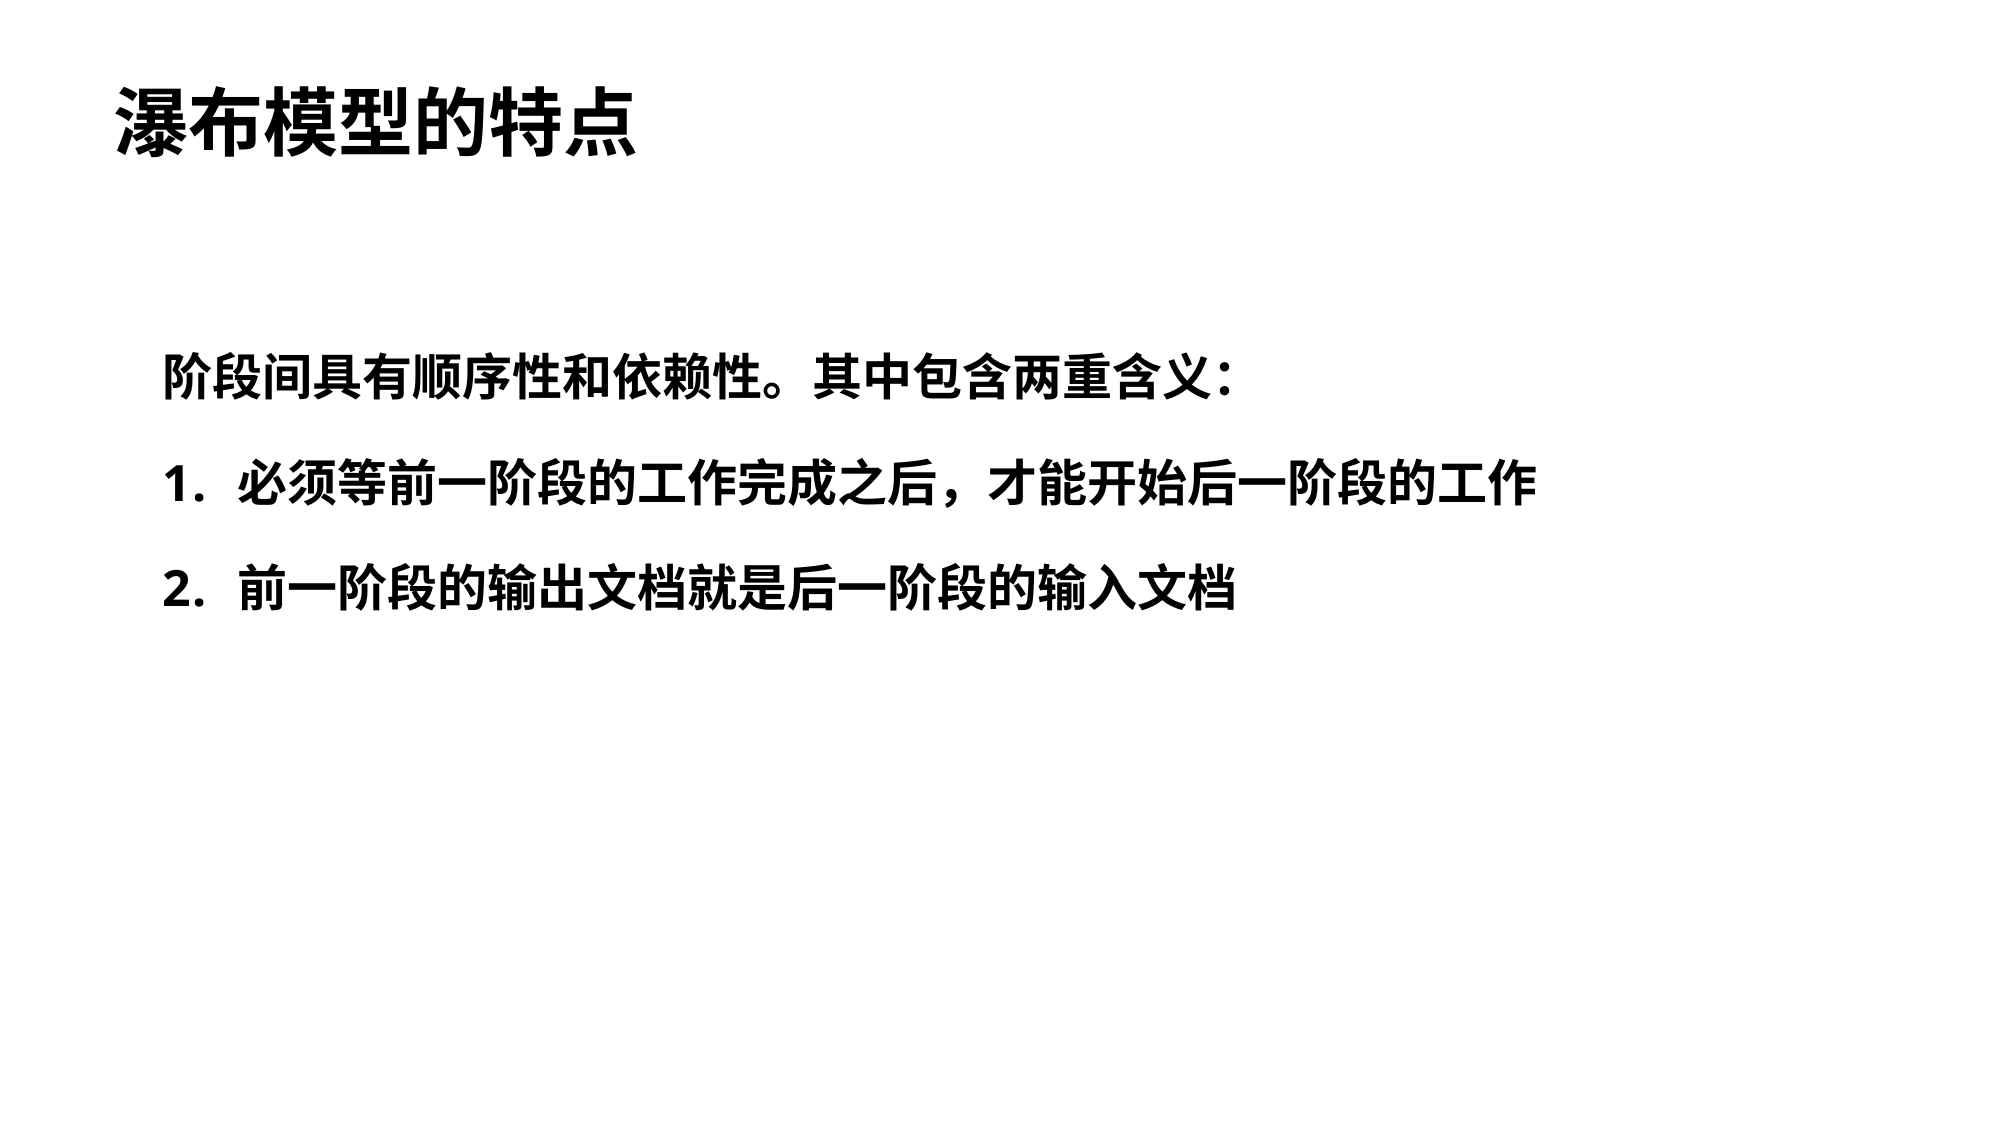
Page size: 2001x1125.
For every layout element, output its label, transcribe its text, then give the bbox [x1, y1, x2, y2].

text_box 阶段间具有顺序性和依赖性。其中包含两重含义： 必须等前一阶段的工作完成之后，才能开始后一阶段的工作 前一阶段的输出文档就是后一阶段的输入文档 [147, 307, 2000, 927]
text_box [98, 242, 1982, 861]
text_box 瀑布模型的特点 [98, 22, 1428, 175]
